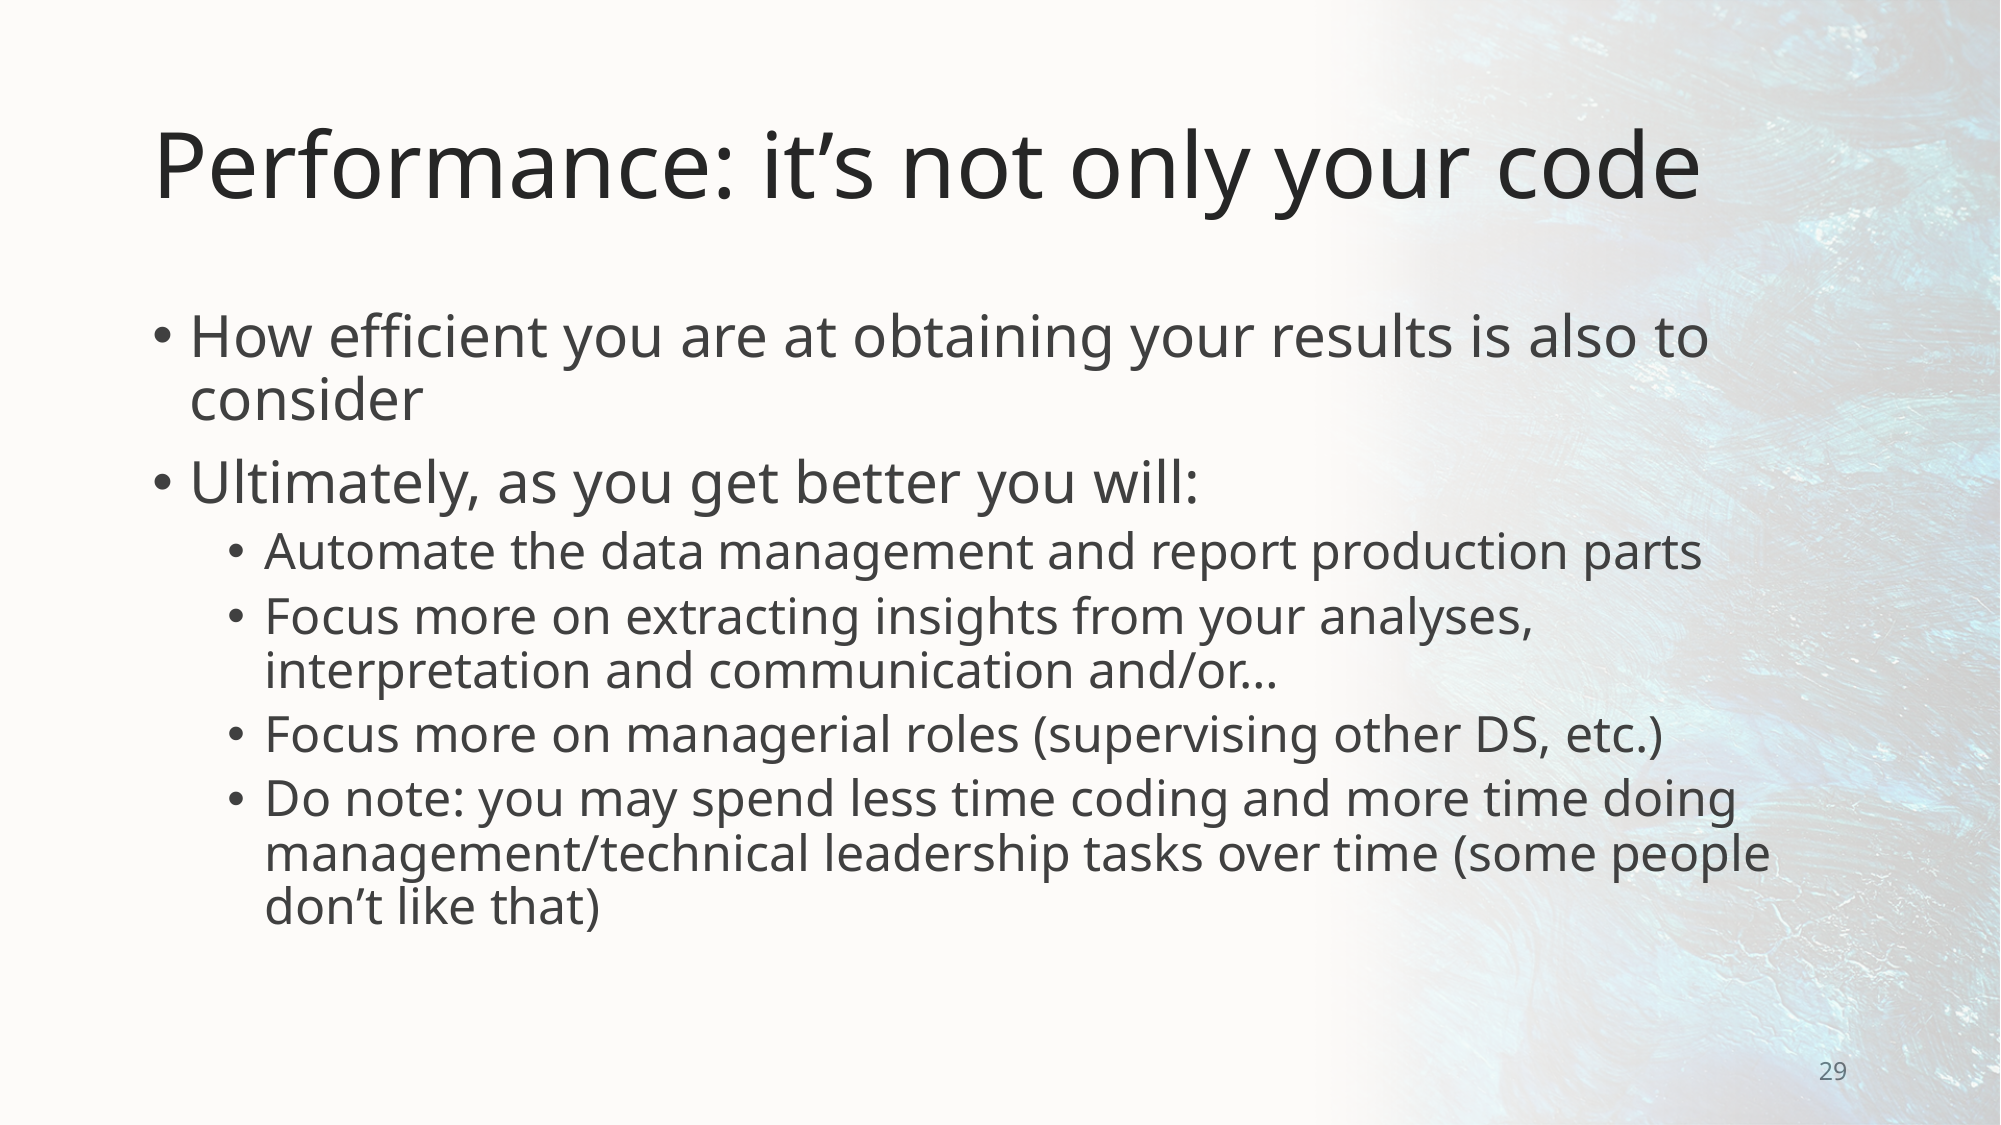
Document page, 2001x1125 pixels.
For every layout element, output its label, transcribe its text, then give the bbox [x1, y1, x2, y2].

picture [1286, 0, 2000, 1125]
list How efficient you are at obtaining your results is also to consider Ultimately, as you get better you will: Automate the data management and report production parts Focus more on extracting insights from your analyses, interpretation and communication and/or… Focus more on managerial roles (supervising other DS, etc.) Do note: you may spend less time coding and more time doing management/technical leadership tasks over time (some people don’t like that) [137, 299, 1286, 1014]
title Performance: it’s not only your code [137, 59, 1286, 278]
